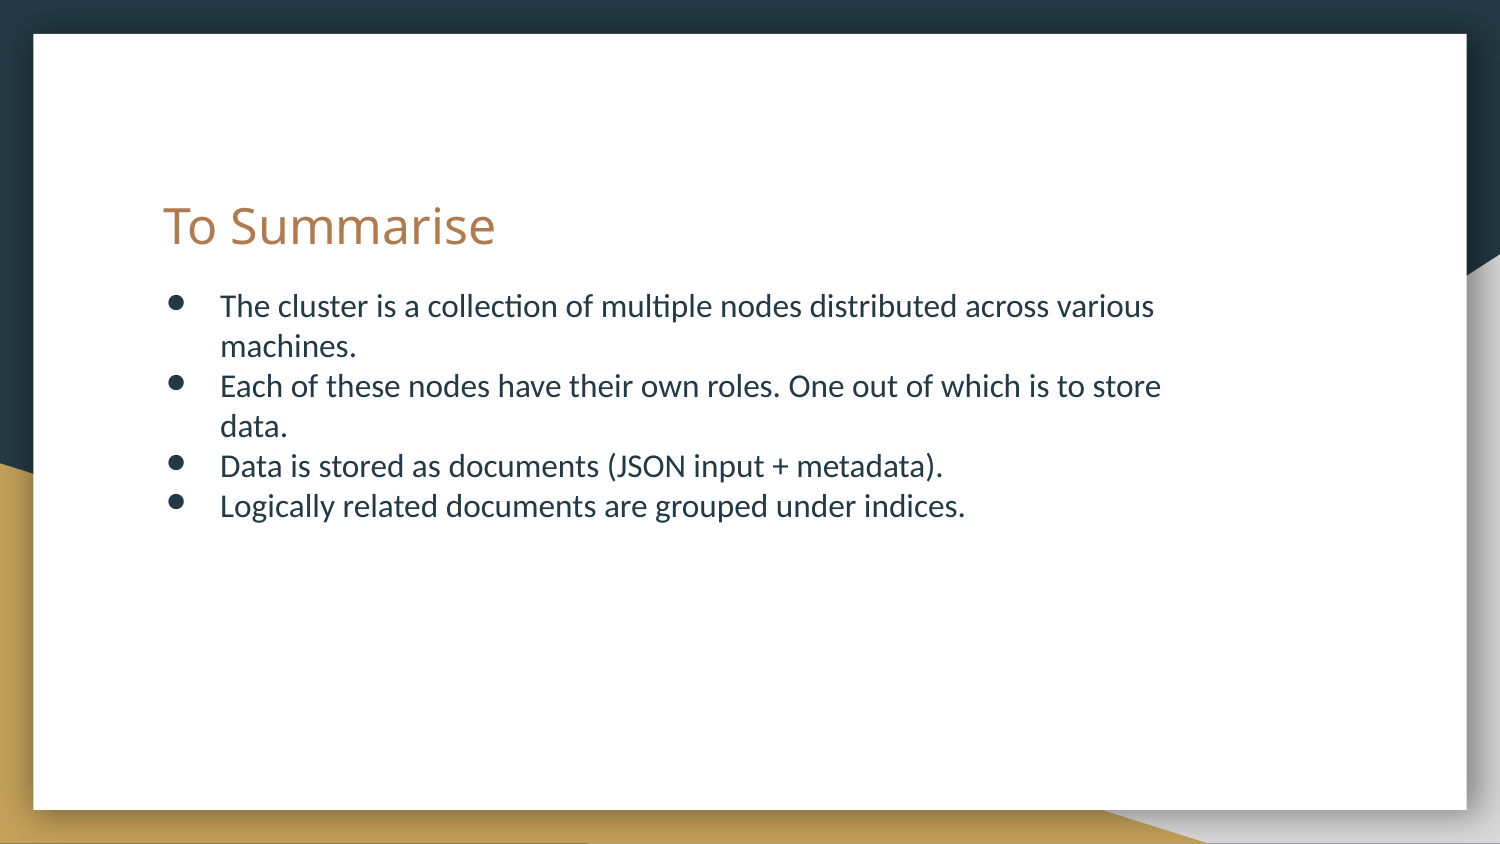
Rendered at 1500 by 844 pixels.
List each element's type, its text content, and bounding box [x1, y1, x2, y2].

title To Summarise [148, 179, 574, 269]
text_box The cluster is a collection of multiple nodes distributed across various machines. Each of these nodes have their own roles. One out of which is to store data. Data is stored as documents (JSON input + metadata). Logically related documents are grouped under indices. [130, 269, 1231, 579]
